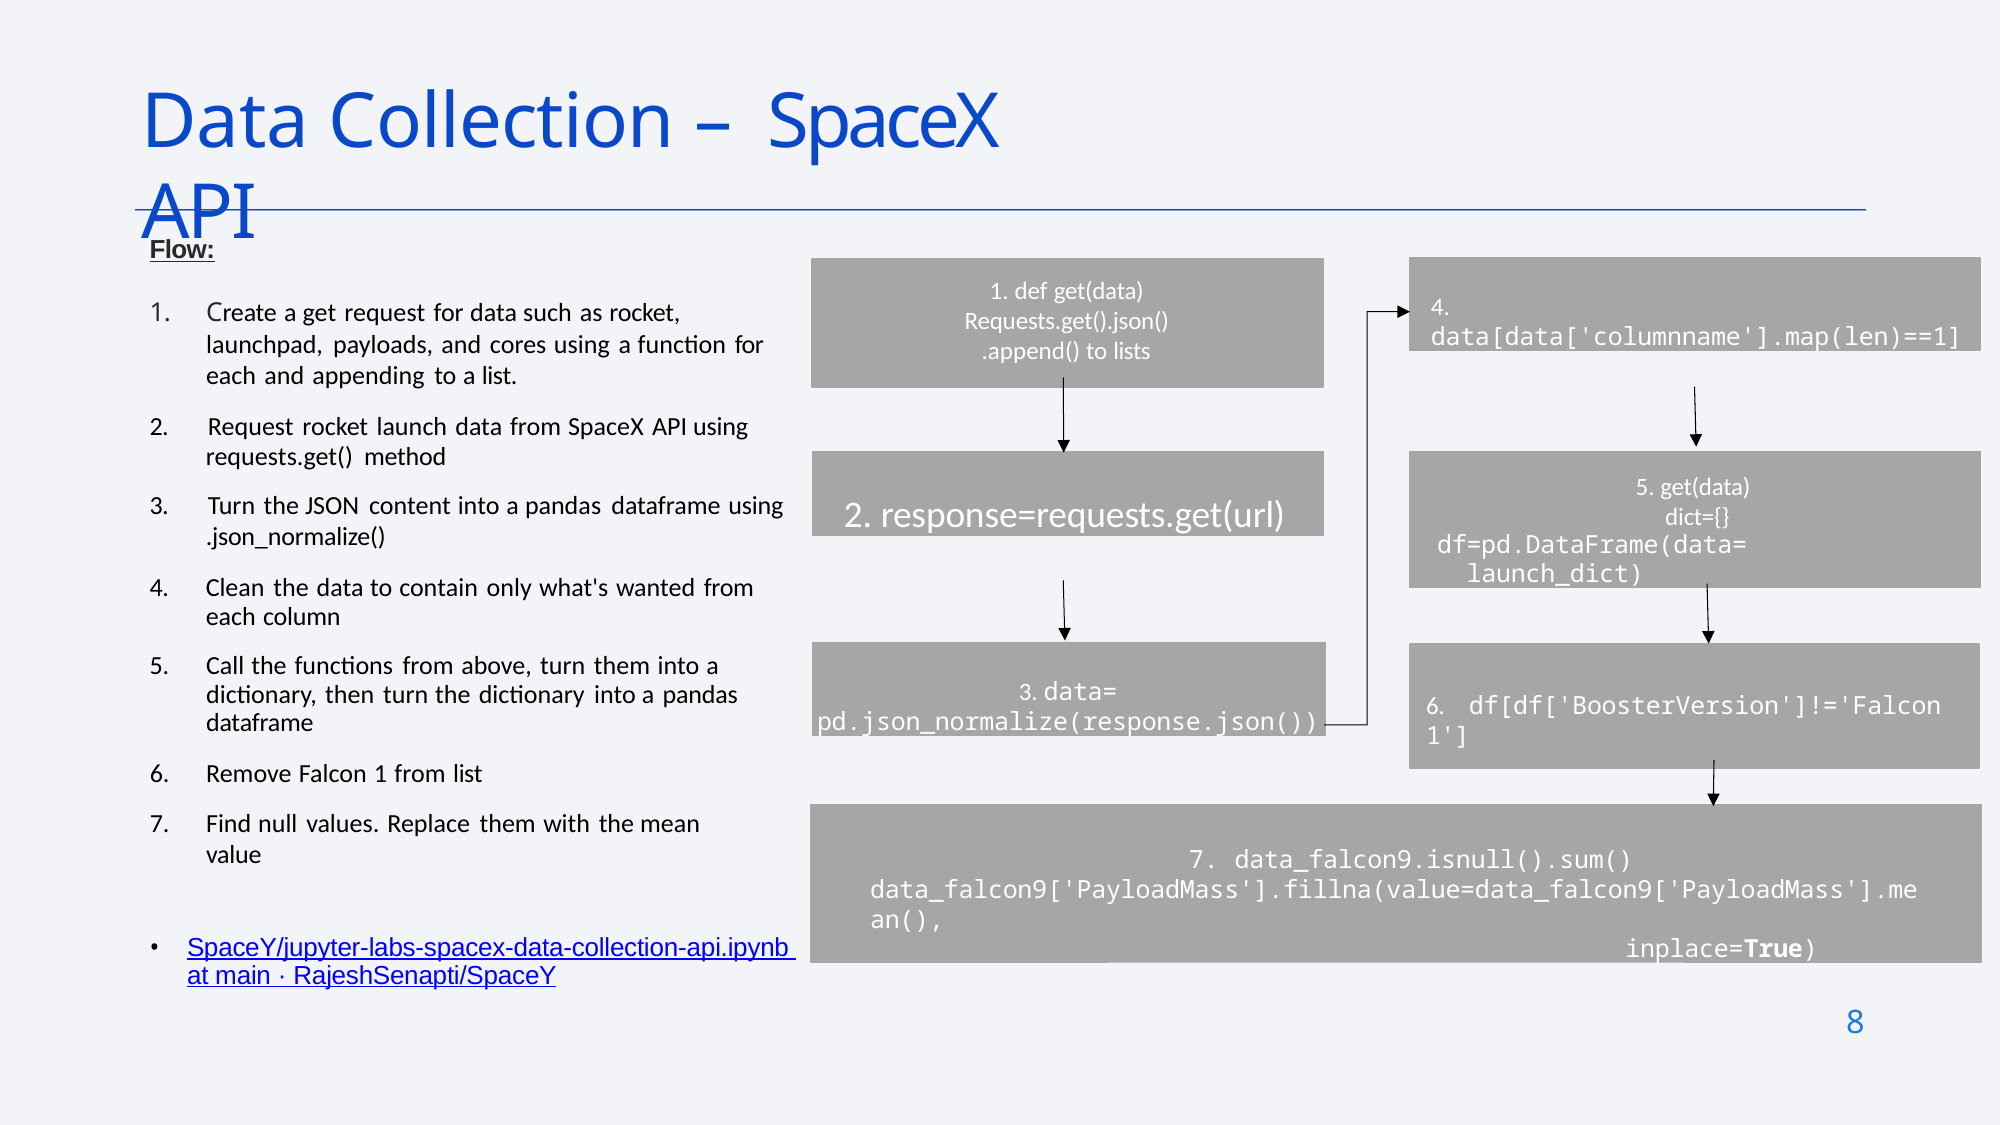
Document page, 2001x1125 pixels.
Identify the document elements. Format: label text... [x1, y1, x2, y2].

text_box Flow: [147, 260, 216, 265]
text_box [1057, 397, 1070, 453]
text_box 1. Create a get request for data such as rocket, launchpad, payloads, and cores using a function for each and appending to a list. [147, 292, 773, 391]
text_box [810, 257, 1324, 388]
text_box [1707, 779, 1720, 807]
text_box [1689, 386, 1703, 447]
text_box 2. response=requests.get(url) [812, 451, 1324, 536]
text_box 4. Clean the data to contain only what's wanted from each column [147, 566, 765, 631]
text_box [1702, 583, 1715, 641]
text_box 8 [1843, 999, 1868, 1041]
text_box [1408, 643, 1981, 770]
text_box 2. Request rocket launch data from SpaceX API using requests.get() method [147, 407, 758, 471]
text_box [1324, 305, 1410, 726]
text_box 3. Turn the JSON content into a pandas dataframe using .json_normalize() [147, 486, 795, 551]
text_box [1058, 580, 1071, 641]
picture [0, 0, 2000, 1125]
title Data Collection – SpaceX API [139, 68, 1101, 260]
text_box 5. get(data) dict={} df=pd.DataFrame(data=launch_dict) [1409, 451, 1980, 588]
text_box 3. data= pd.json_normalize(response.json()) [812, 641, 1326, 736]
text_box SpaceY/jupyter-labs-spacex-data-collection-api.ipynb at main · RajeshSenapti/SpaceY [147, 928, 807, 962]
text_box 7. data_falcon9.isnull().sum() data_falcon9['PayloadMass'].fillna(value=data_falcon9['PayloadMass'].mean(), inplace=True) [810, 804, 1982, 963]
text_box Call the functions from above, turn them into a dictionary, then turn the dictionary into a pandas dataframe Remove Falcon 1 from list Find null values. Replace them with the mean value [147, 646, 774, 869]
text_box 4. data[data['columnname'].map(len)==1] [1409, 257, 1980, 351]
